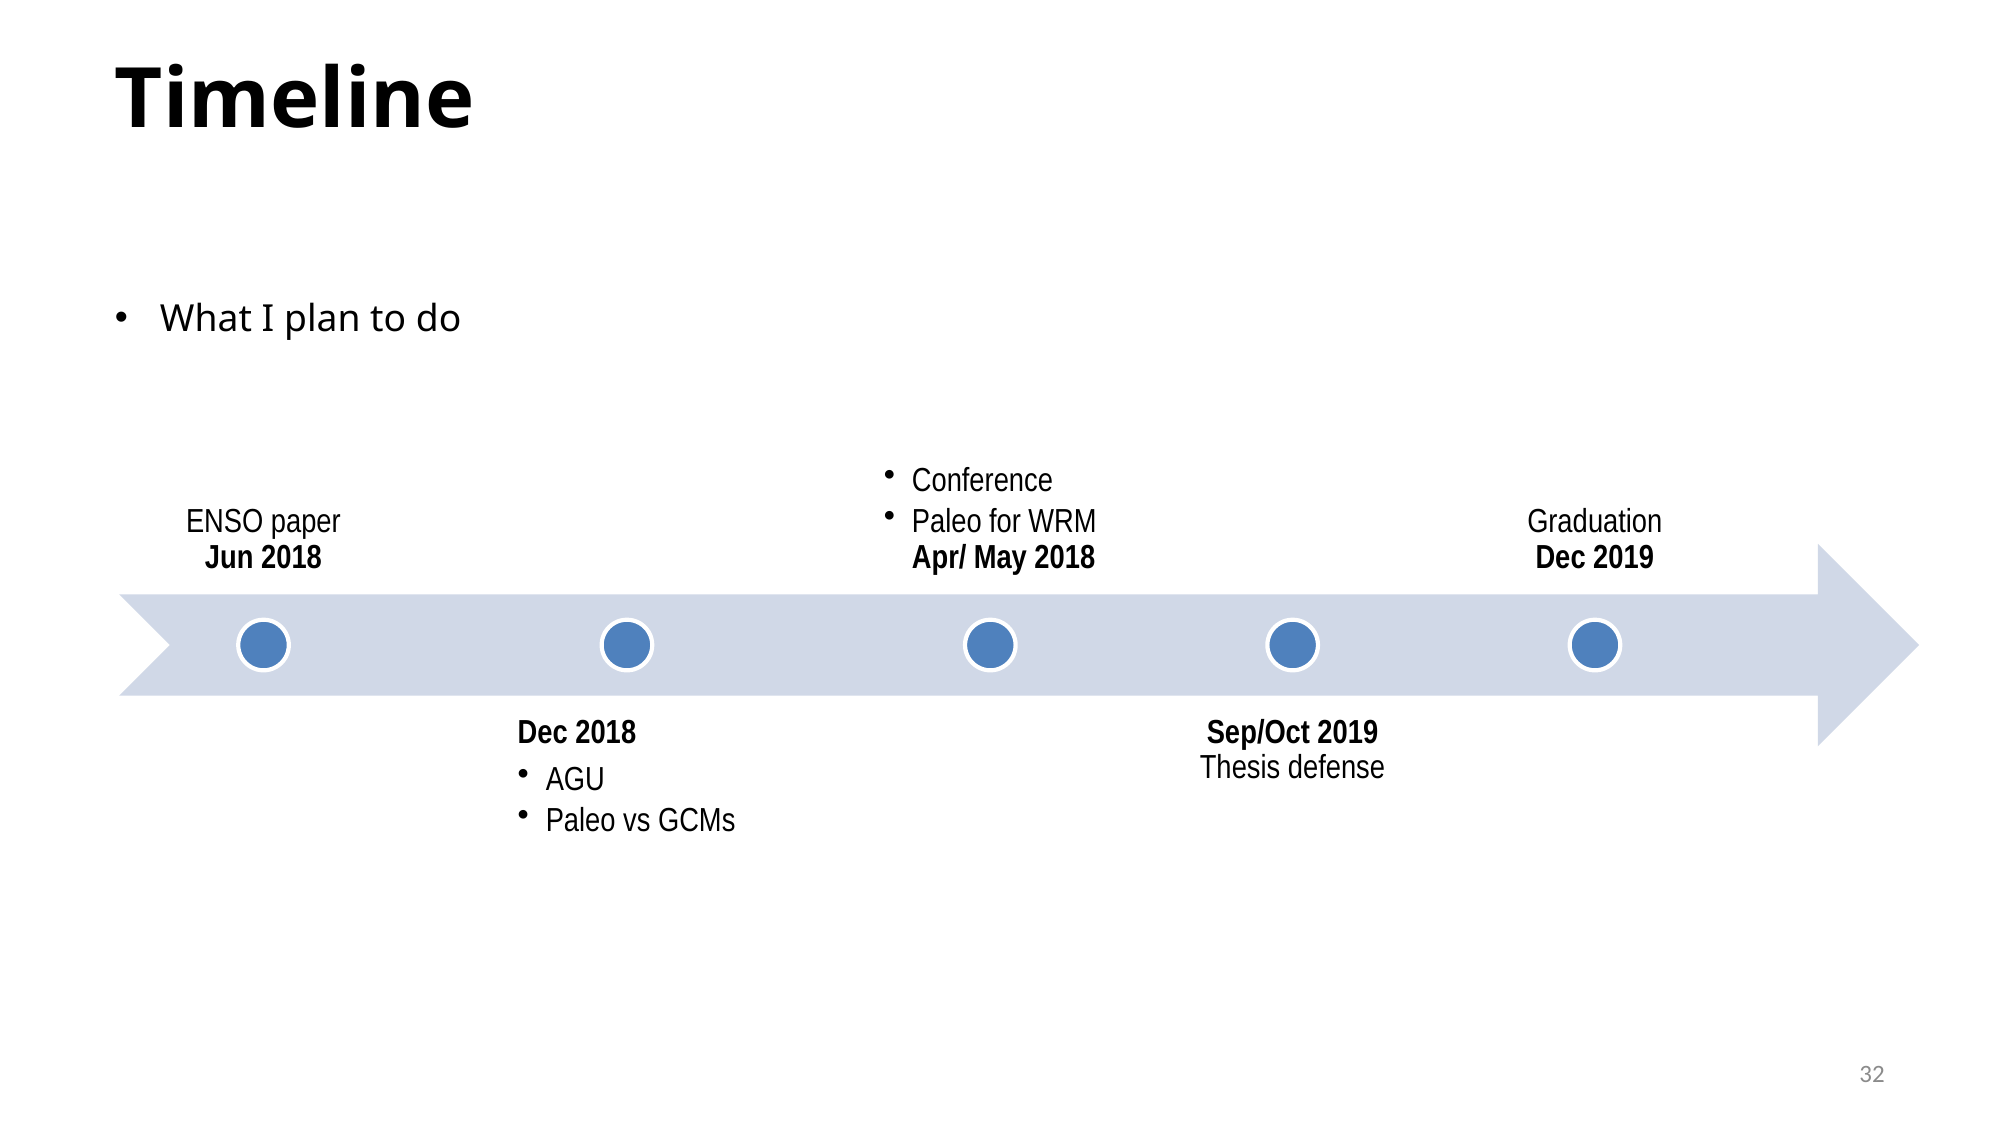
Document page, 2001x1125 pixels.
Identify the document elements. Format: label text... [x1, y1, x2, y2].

list What I plan to do [99, 287, 1900, 347]
title Timeline [99, 0, 1900, 188]
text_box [118, 391, 1920, 899]
slide_number 32 [1433, 1042, 1900, 1103]
